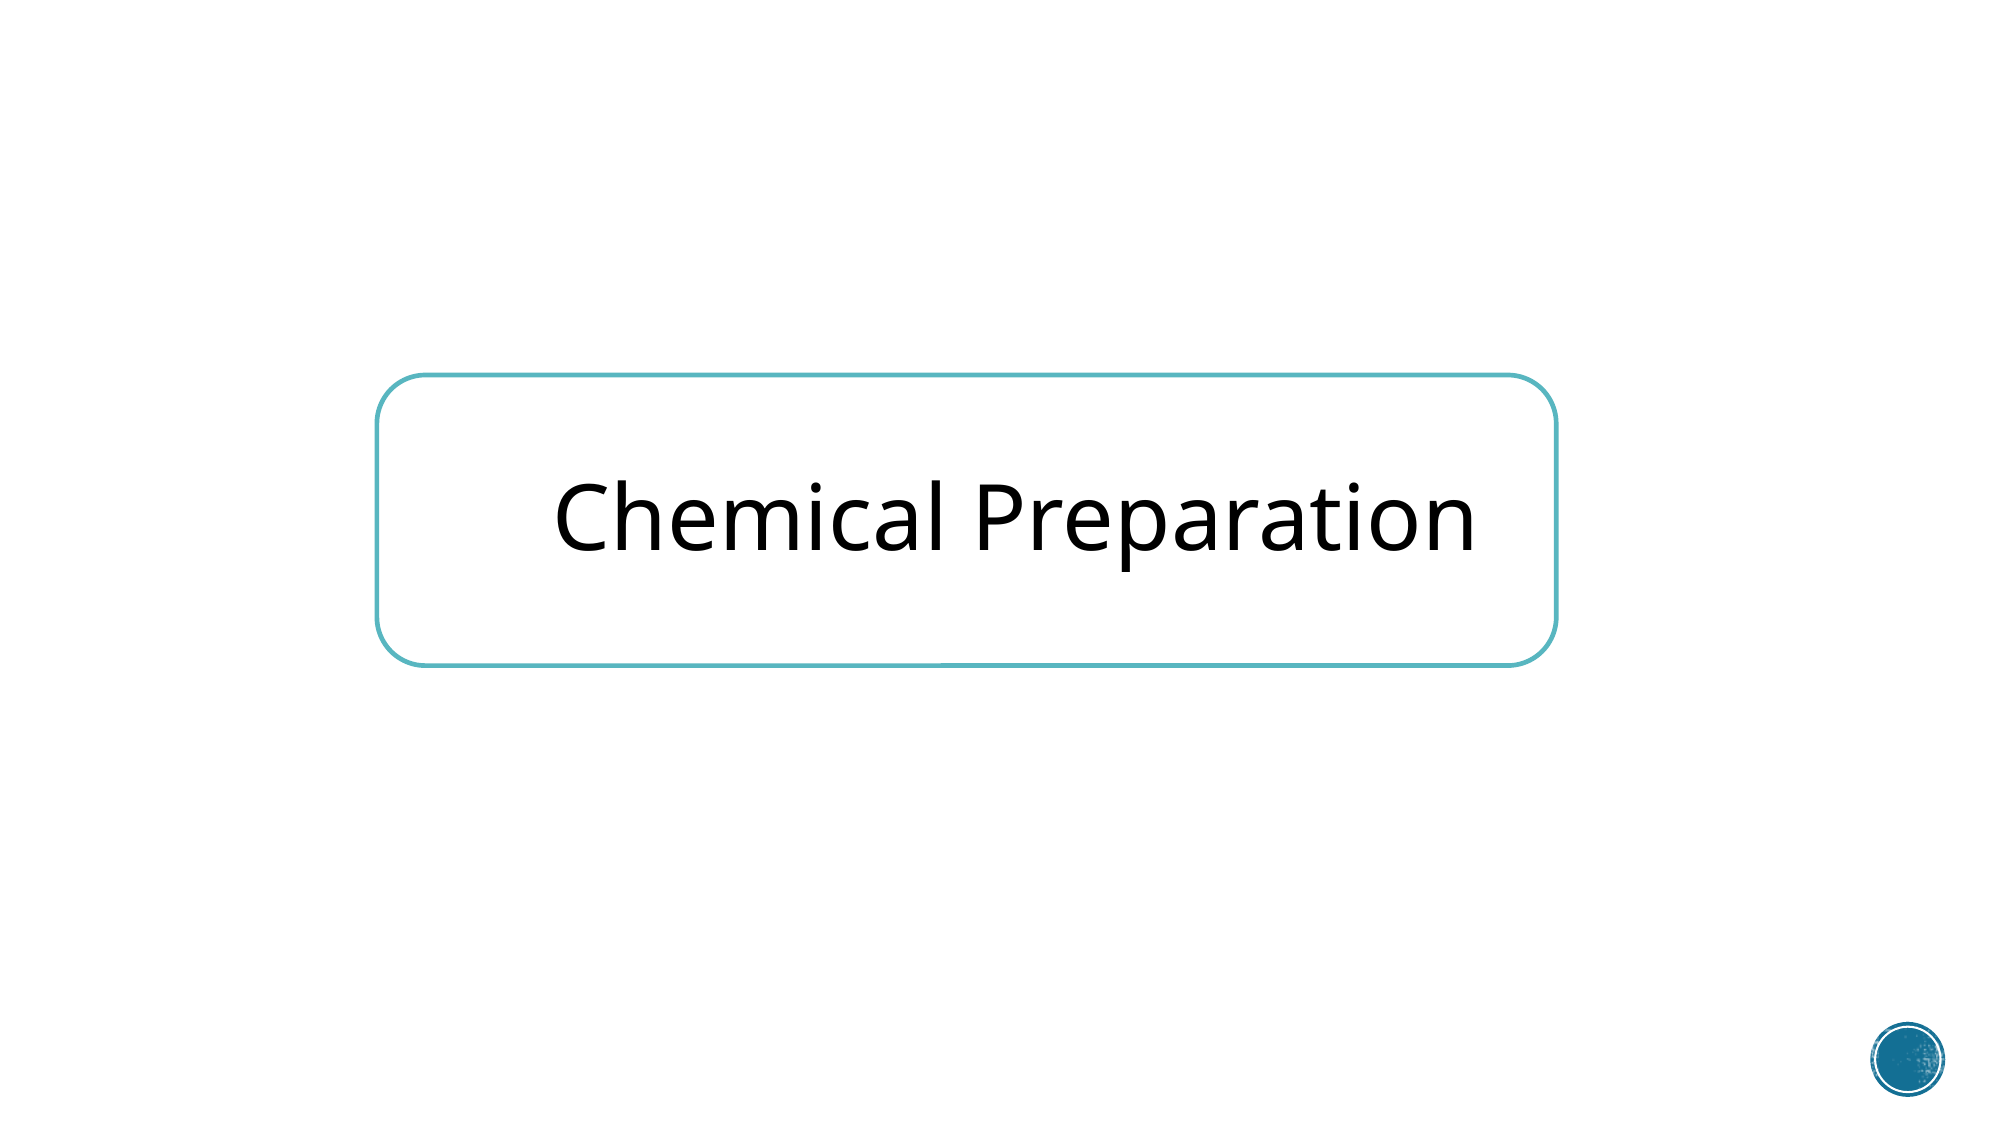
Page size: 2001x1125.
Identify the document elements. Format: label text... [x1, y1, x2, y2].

text_box [375, 373, 1558, 667]
text_box Chemical Preparation [538, 451, 1667, 577]
